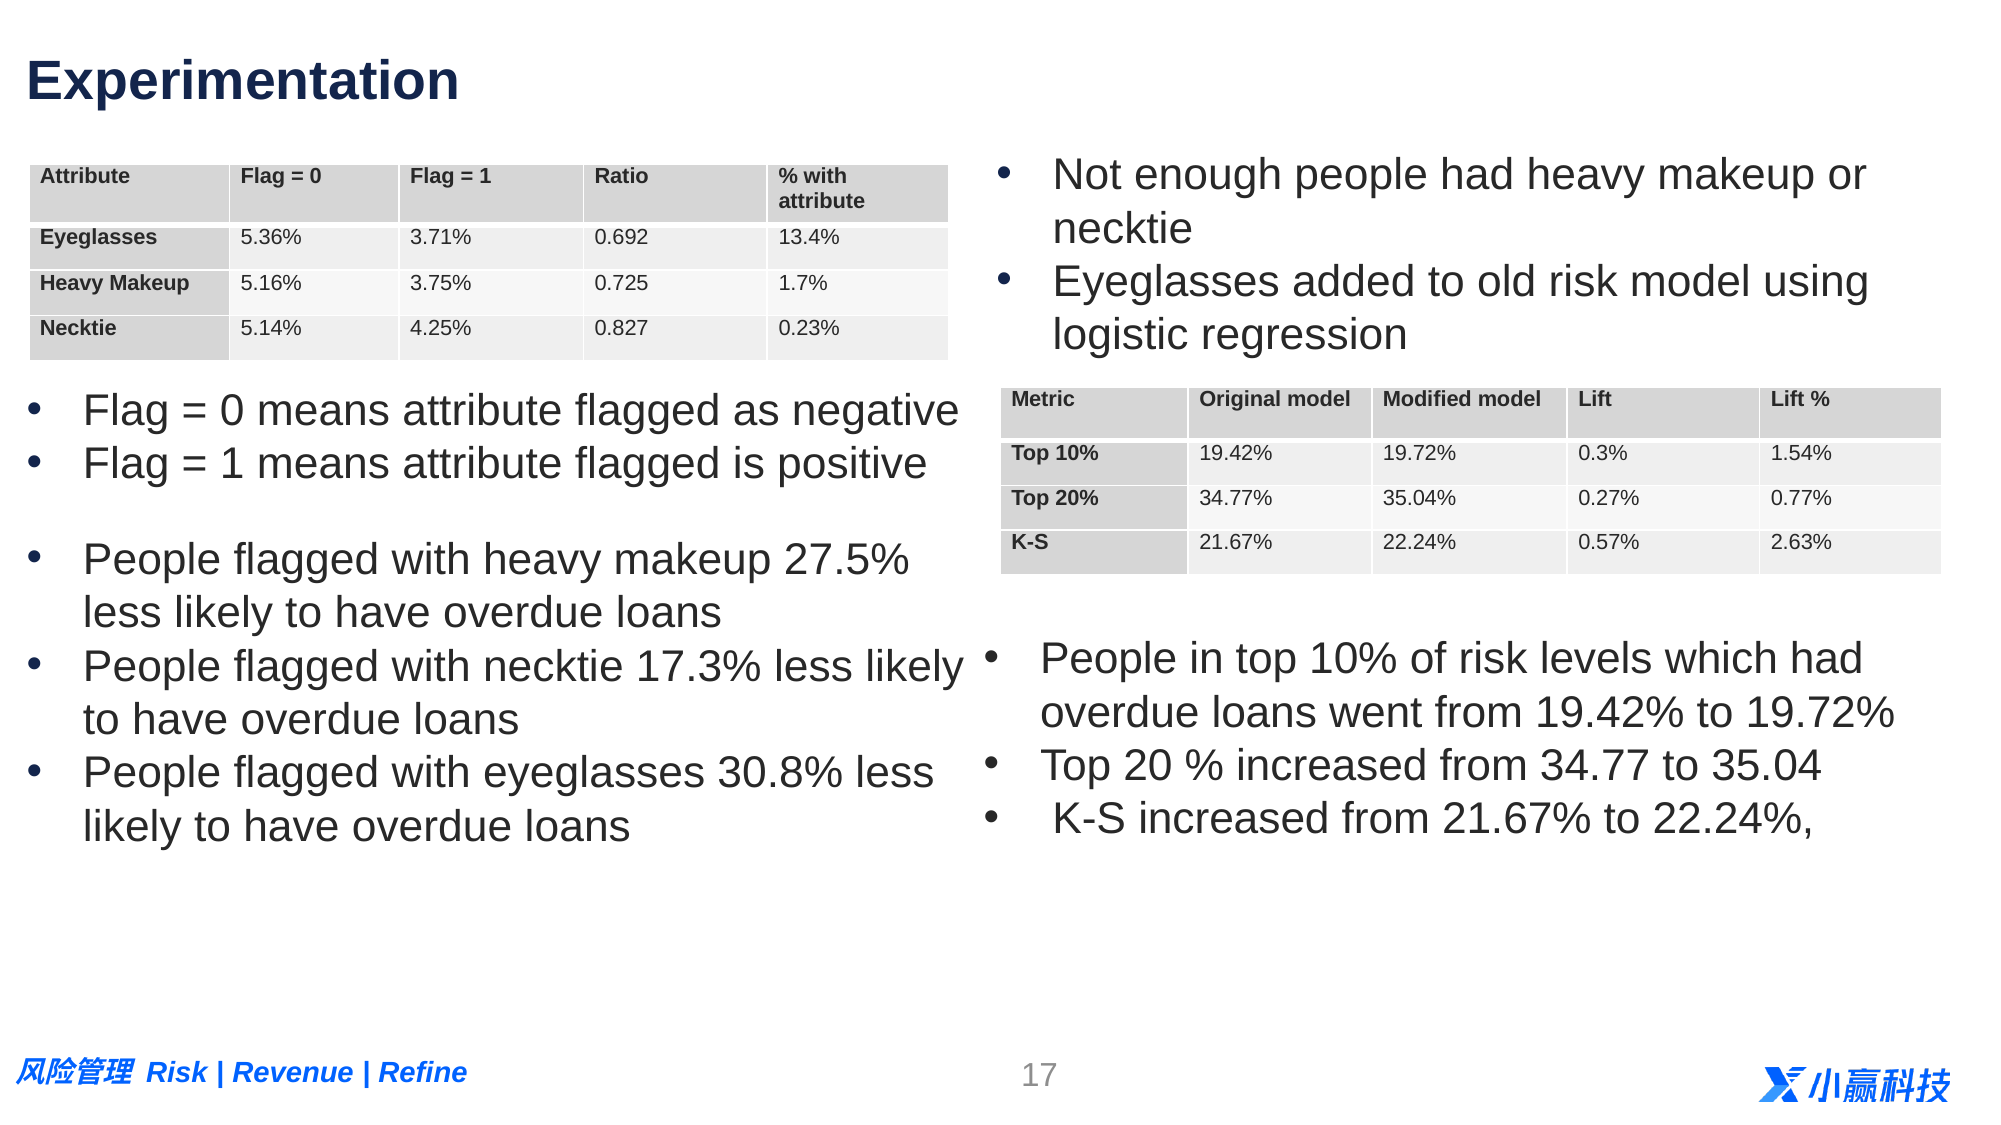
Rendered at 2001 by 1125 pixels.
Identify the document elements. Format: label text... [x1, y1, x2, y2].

title Experimentation [26, 44, 1951, 112]
table_cell 5.14% [230, 316, 398, 360]
table_cell Necktie [30, 316, 229, 360]
table_cell 2.63% [1760, 531, 1941, 574]
table_cell 5.16% [230, 271, 398, 315]
table_header % with attribute [768, 165, 948, 222]
table_header Lift % [1760, 388, 1941, 438]
text_box Flag = 0 means attribute flagged as negative Flag = 1 means attribute flagged is positive [26, 381, 981, 488]
table_cell 3.75% [400, 271, 583, 315]
text_box Not enough people had heavy makeup or necktie Eyeglasses added to old risk model using logistic regression [996, 145, 1951, 359]
text_box People flagged with heavy makeup 27.5% less likely to have overdue loans People flagged with necktie 17.3% less likely to have overdue loans People flagged with eyeglasses 30.8% less likely to have overdue loans [26, 529, 981, 904]
table_cell K-S [1001, 531, 1187, 574]
table_header Original model [1189, 388, 1371, 438]
table_cell 35.04% [1373, 486, 1566, 529]
table_cell Top 10% [1001, 443, 1187, 485]
table_cell 0.725 [584, 271, 766, 315]
table_cell 0.827 [584, 316, 766, 360]
table_cell 0.27% [1568, 486, 1759, 529]
table_cell 1.54% [1760, 443, 1941, 485]
table_cell 21.67% [1189, 531, 1371, 574]
table_cell 19.42% [1189, 443, 1371, 485]
table_cell 0.77% [1760, 486, 1941, 529]
table_header Modified model [1373, 388, 1566, 438]
table_cell 1.7% [768, 271, 948, 315]
table_cell 3.71% [400, 228, 583, 269]
table_cell 0.3% [1568, 443, 1759, 485]
text_box People in top 10% of risk levels which had overdue loans went from 19.42% to 19.72% Top 20 % increased from 34.77 to 35.04 K-S increased from 21.67% to 22.24%, [969, 622, 1973, 850]
table_cell 22.24% [1373, 531, 1566, 574]
table_cell 5.36% [230, 228, 398, 269]
table_cell Heavy Makeup [30, 271, 229, 315]
table_cell 0.57% [1568, 531, 1759, 574]
table_header Lift [1568, 388, 1759, 438]
table_cell 19.72% [1373, 443, 1566, 485]
table_header Attribute [30, 165, 229, 222]
table_cell 4.25% [400, 316, 583, 360]
table_cell 0.692 [584, 228, 766, 269]
table_header Ratio [584, 165, 766, 222]
table_cell 0.23% [768, 316, 948, 360]
table_cell 13.4% [768, 228, 948, 269]
table_cell Eyeglasses [30, 228, 229, 269]
table_header Metric [1001, 388, 1187, 438]
table_header Flag = 1 [400, 165, 583, 222]
table_header Flag = 0 [230, 165, 398, 222]
table_cell 34.77% [1189, 486, 1371, 529]
table_cell Top 20% [1001, 486, 1187, 529]
slide_number 17 [623, 1042, 1074, 1103]
